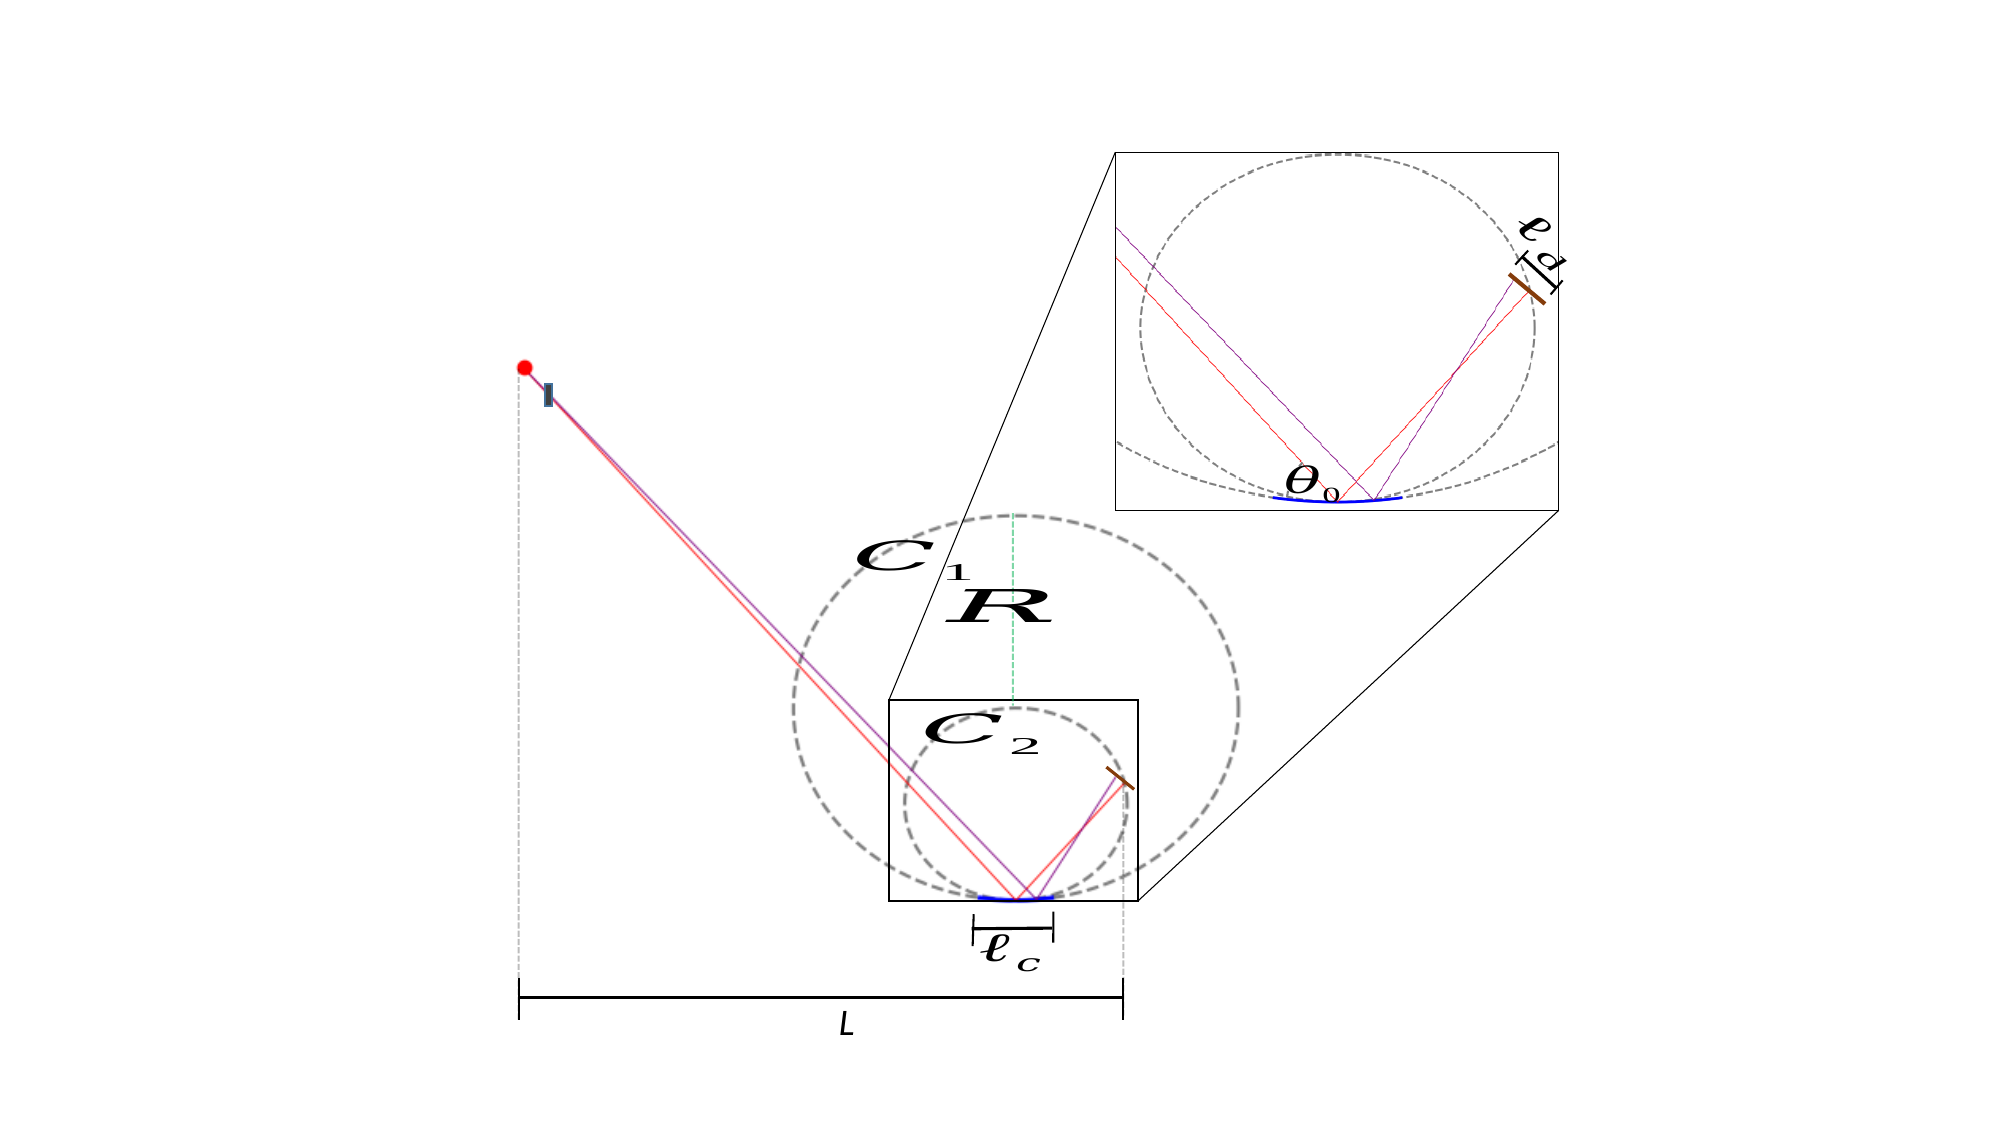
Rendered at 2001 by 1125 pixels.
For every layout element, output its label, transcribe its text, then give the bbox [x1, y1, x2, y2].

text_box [1106, 767, 1135, 790]
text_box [1509, 273, 1545, 304]
picture [361, 151, 1559, 1011]
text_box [1137, 510, 1559, 901]
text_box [519, 977, 1124, 1020]
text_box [1000, 877, 1026, 977]
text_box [1531, 243, 1547, 302]
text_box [888, 151, 1116, 700]
text_box L [824, 1020, 873, 1051]
